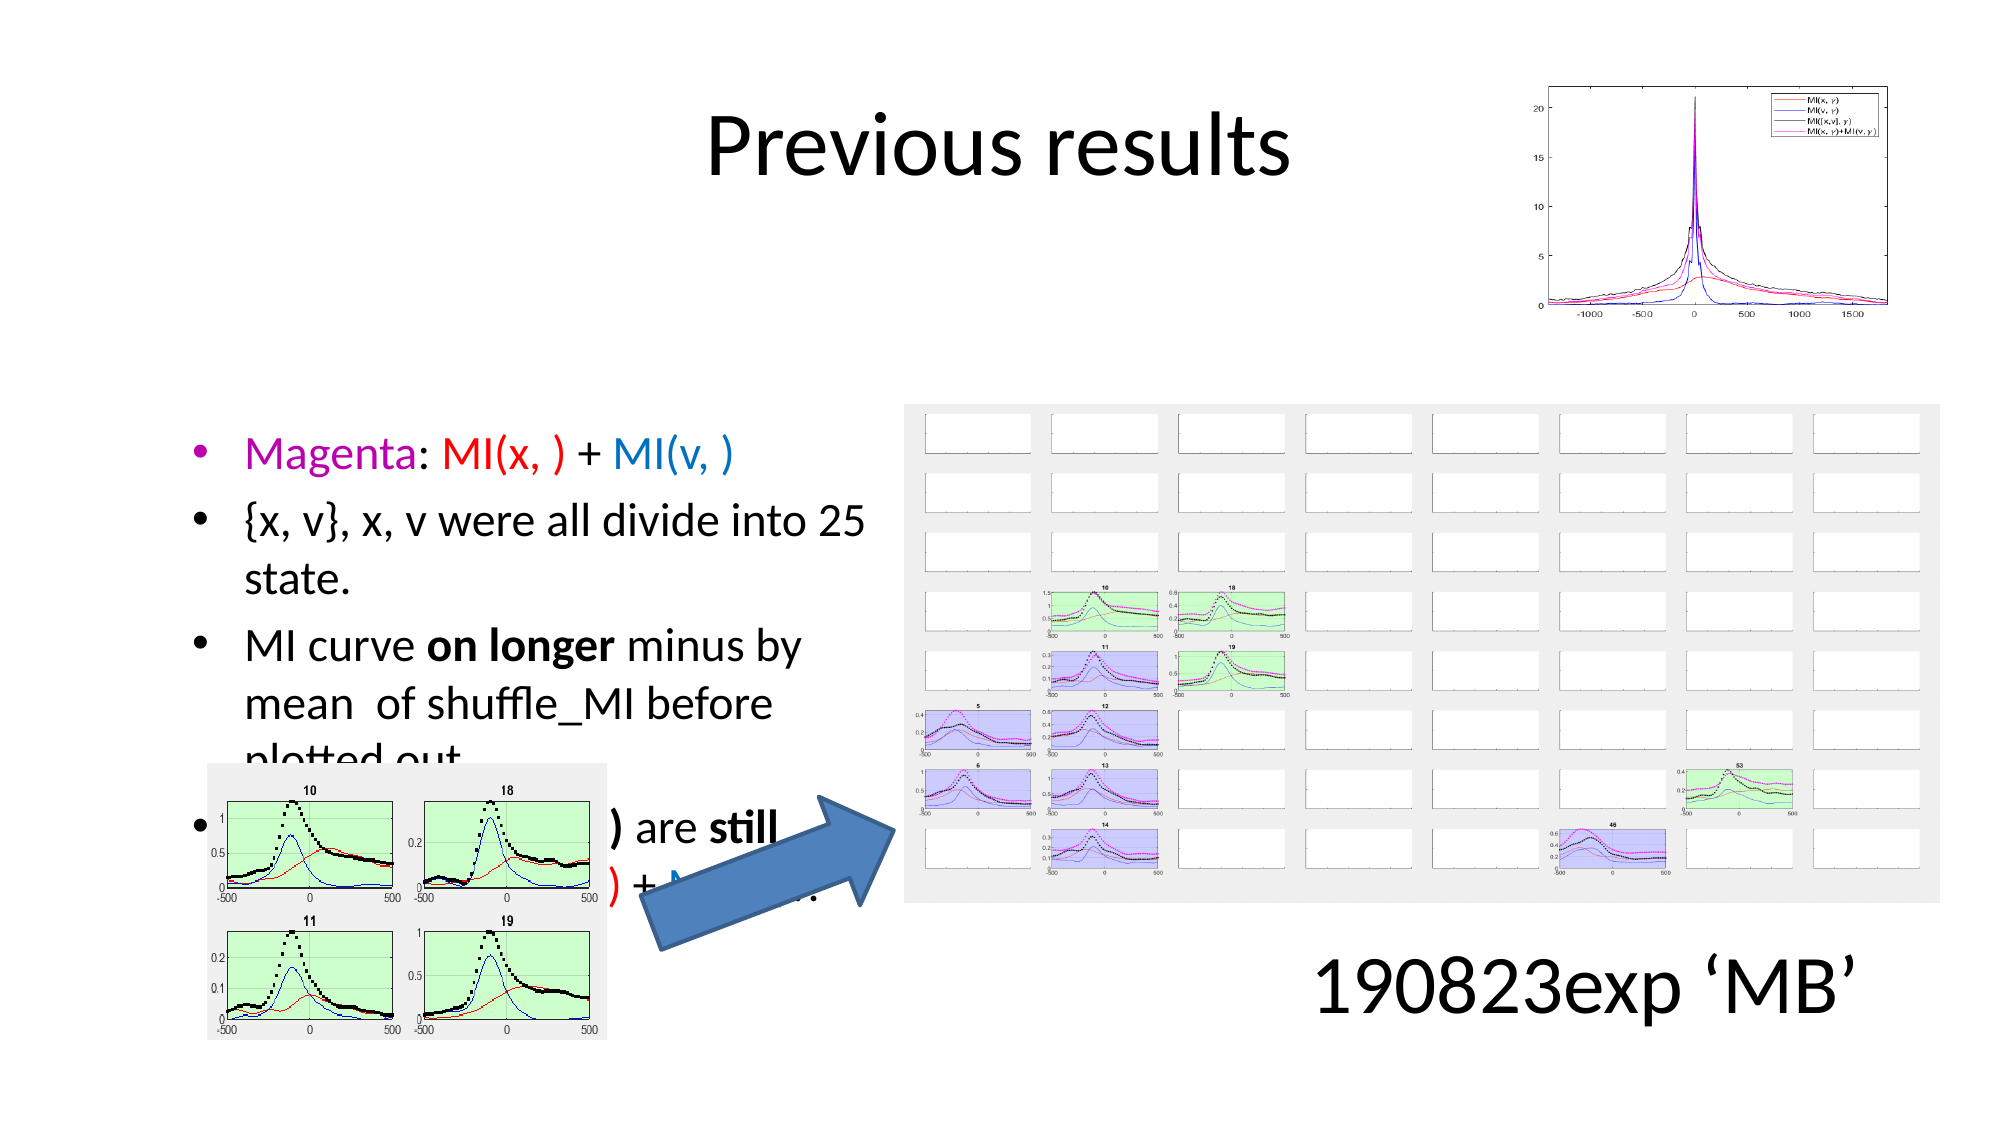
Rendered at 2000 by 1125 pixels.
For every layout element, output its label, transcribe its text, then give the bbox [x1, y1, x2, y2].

picture [1491, 66, 1929, 335]
title Previous results [99, 45, 1900, 233]
text_box [638, 794, 896, 952]
picture [206, 763, 608, 1040]
picture [903, 404, 1940, 903]
text_box 190823exp ‘MB’ [1295, 923, 1876, 1038]
